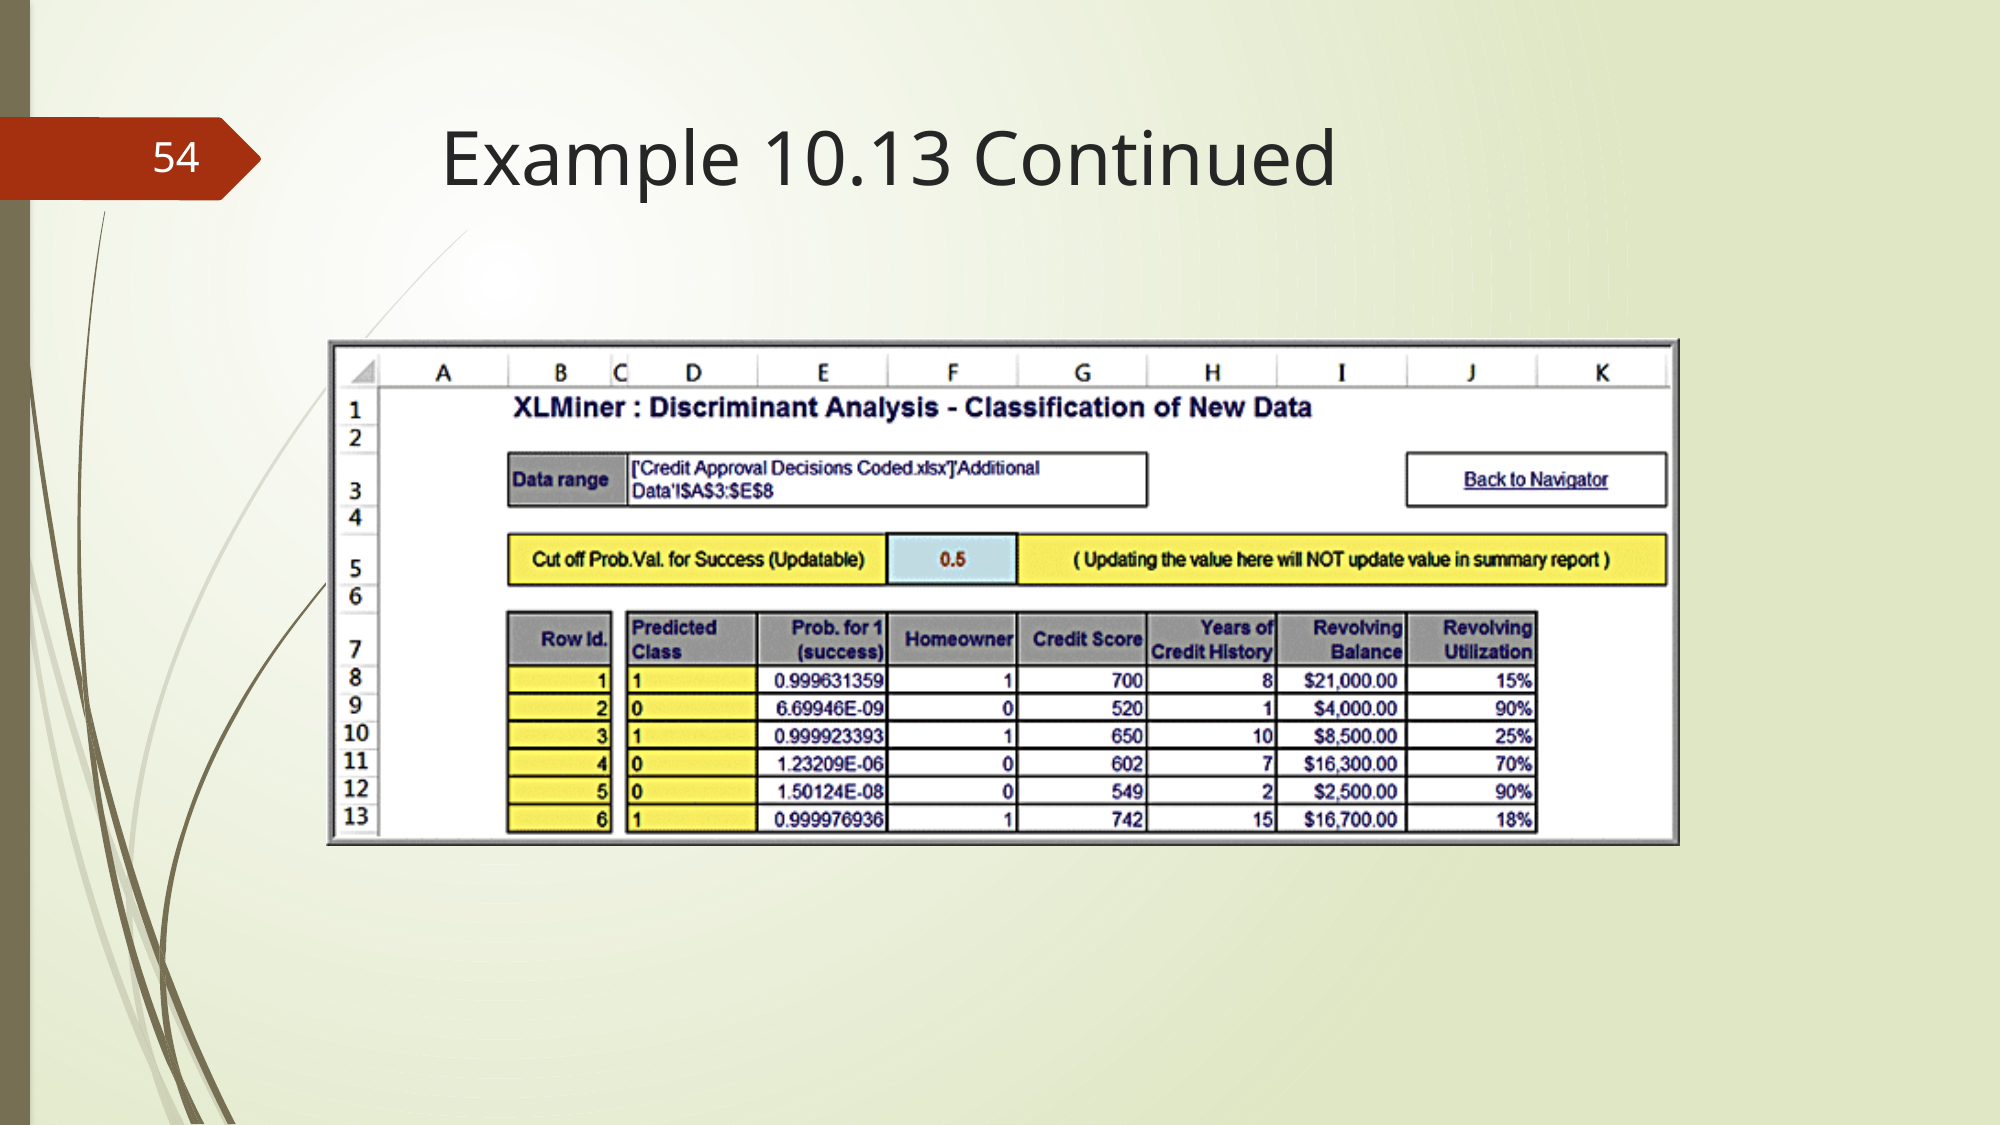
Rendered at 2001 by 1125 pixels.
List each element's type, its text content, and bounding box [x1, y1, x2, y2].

slide_number 54 [87, 129, 216, 190]
title Example 10.13 Continued [425, 102, 1888, 313]
list Results [424, 350, 1888, 970]
picture [326, 337, 1681, 847]
